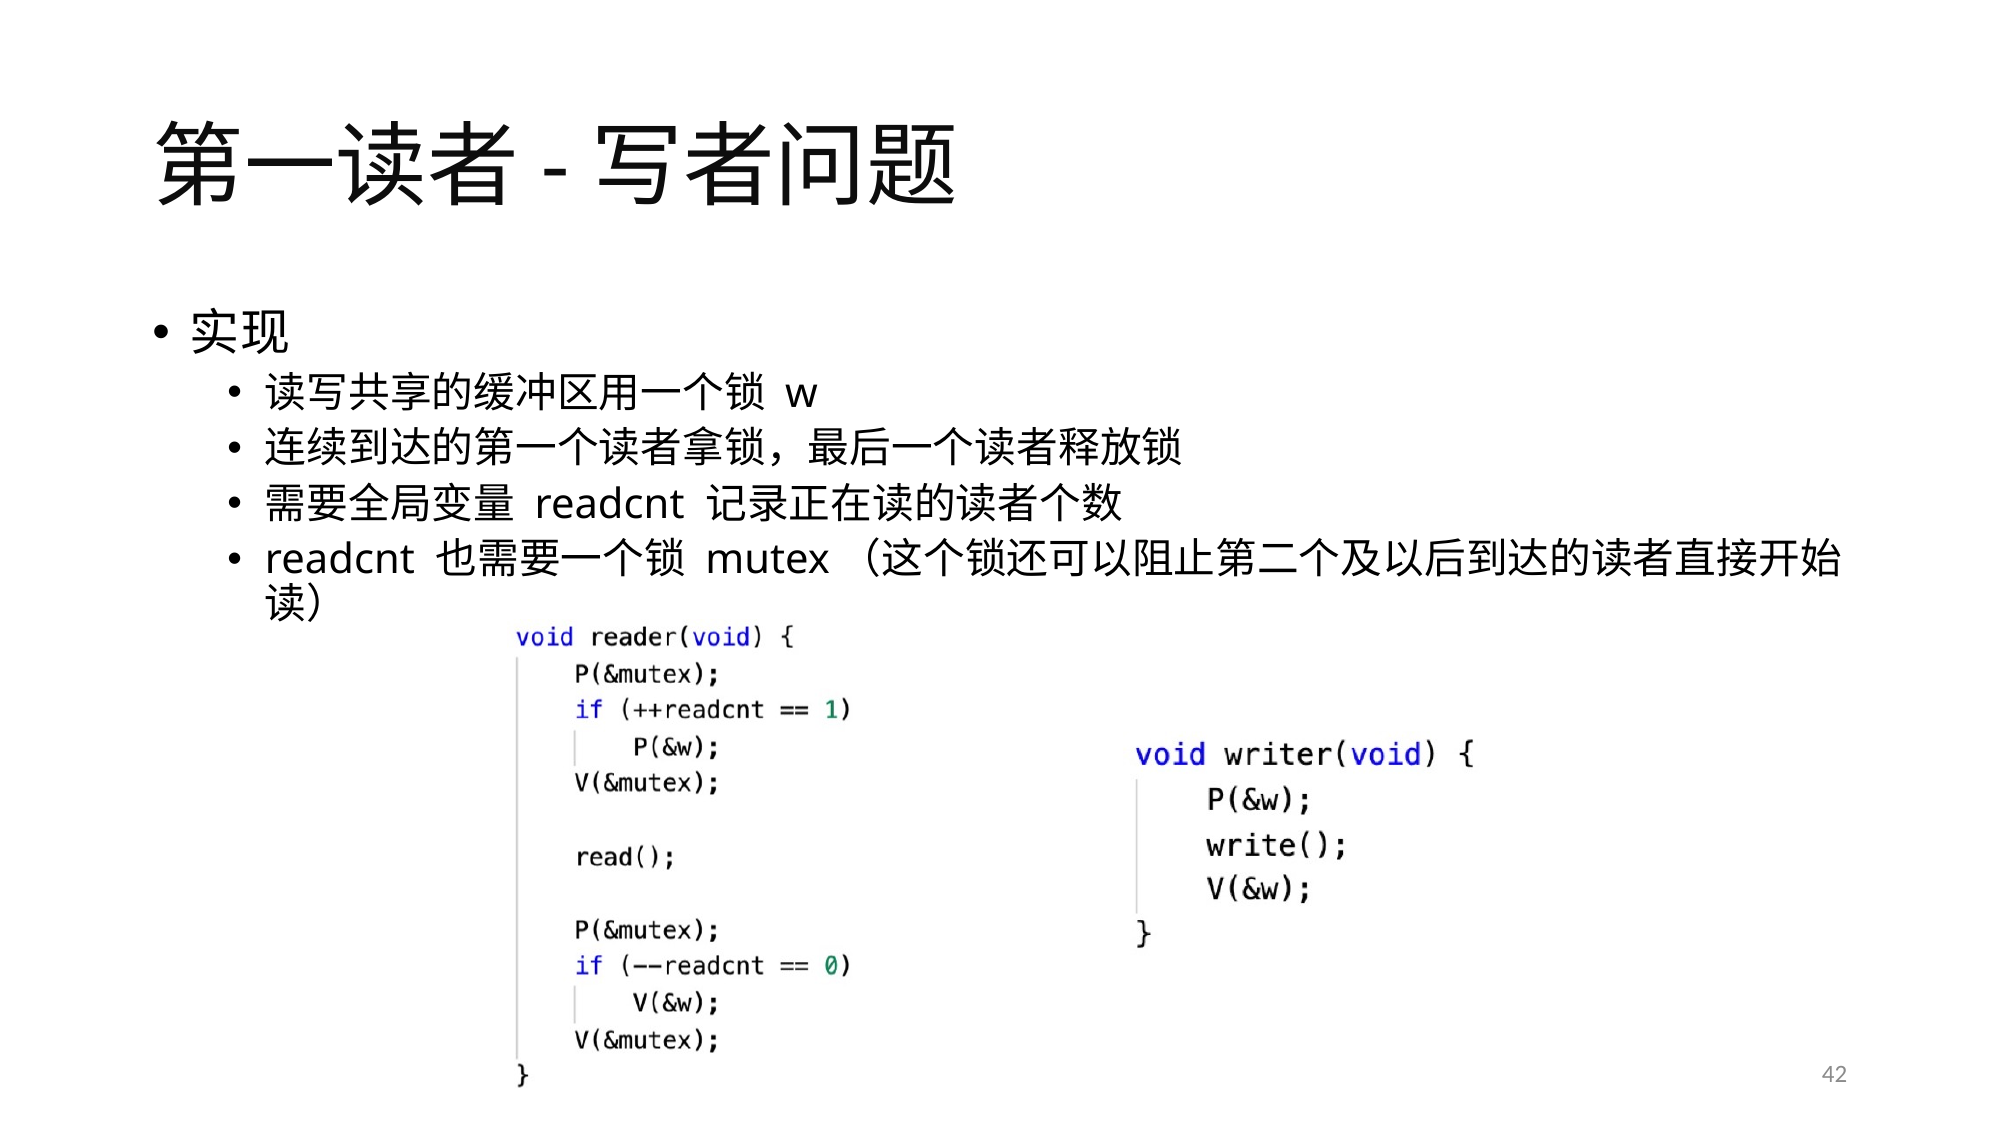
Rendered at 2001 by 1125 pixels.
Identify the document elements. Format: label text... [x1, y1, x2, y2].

title 第一读者-写者问题 [137, 59, 1863, 278]
list 实现 读写共享的缓冲区用一个锁 w 连续到达的第一个读者拿锁，最后一个读者释放锁 需要全局变量 readcnt 记录正在读的读者个数 readcnt 也需要一个锁 mutex（这个锁还可以阻止第二个及以后到达的读者直接开始读） [137, 299, 1863, 1014]
slide_number 42 [1493, 1042, 1863, 1103]
picture [507, 619, 1493, 1103]
